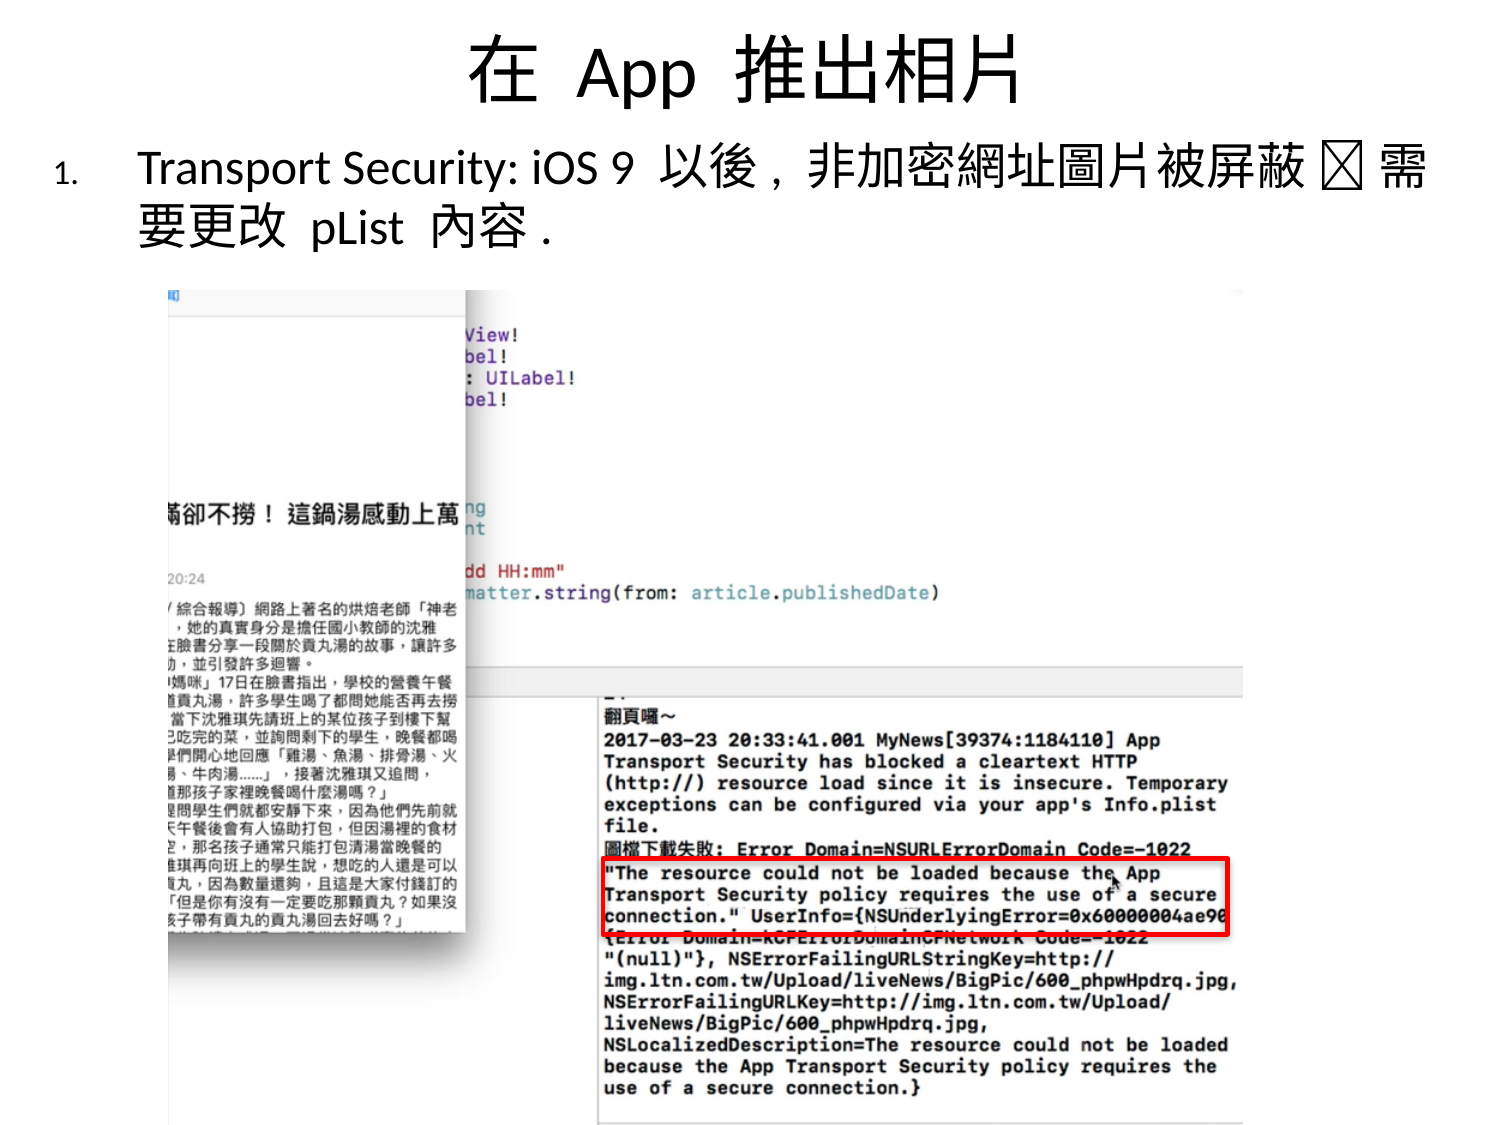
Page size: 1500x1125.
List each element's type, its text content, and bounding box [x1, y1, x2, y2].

title 在 App 推出相片 [0, 0, 1500, 137]
picture [167, 290, 1243, 1125]
list Transport Security: iOS 9 以後, 非加密網址圖片被屏蔽  需要更改 pList 內容. [37, 127, 1464, 273]
